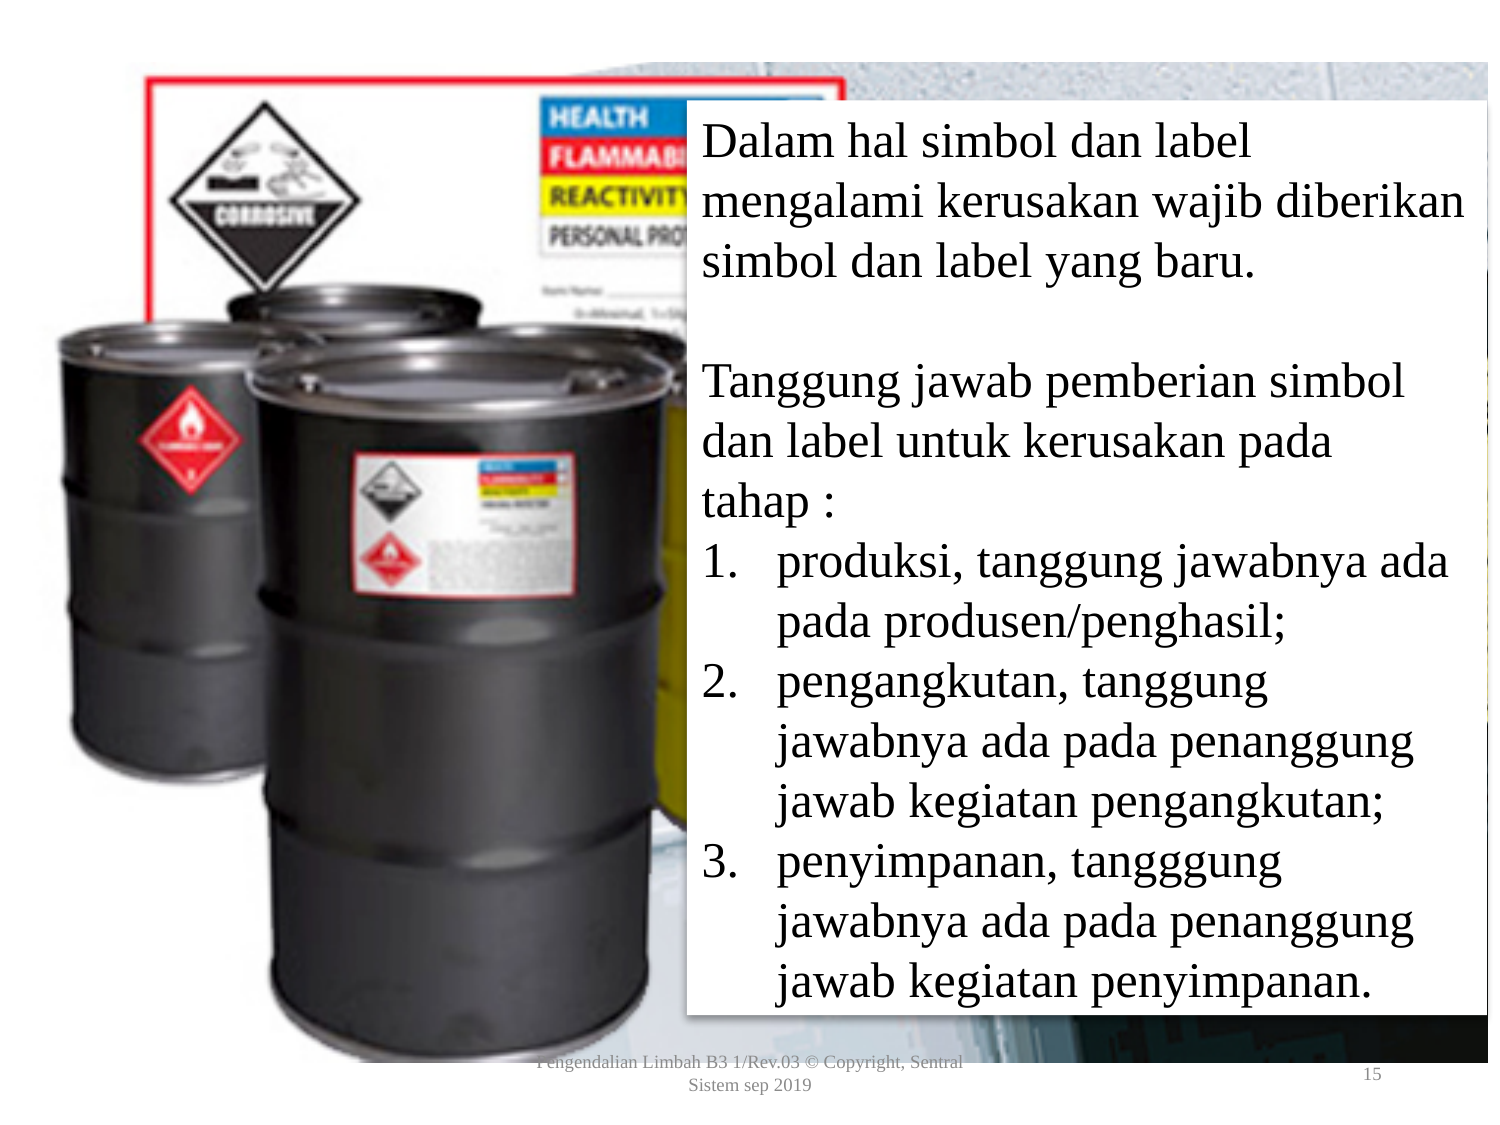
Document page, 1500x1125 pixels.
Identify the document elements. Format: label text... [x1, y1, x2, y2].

picture [12, 62, 1488, 1063]
slide_number 15 [1059, 1063, 1397, 1103]
footer Pengendalian Limbah B3 1/Rev.03 © Copyright, Sentral Sistem sep 2019 [496, 1063, 1004, 1103]
